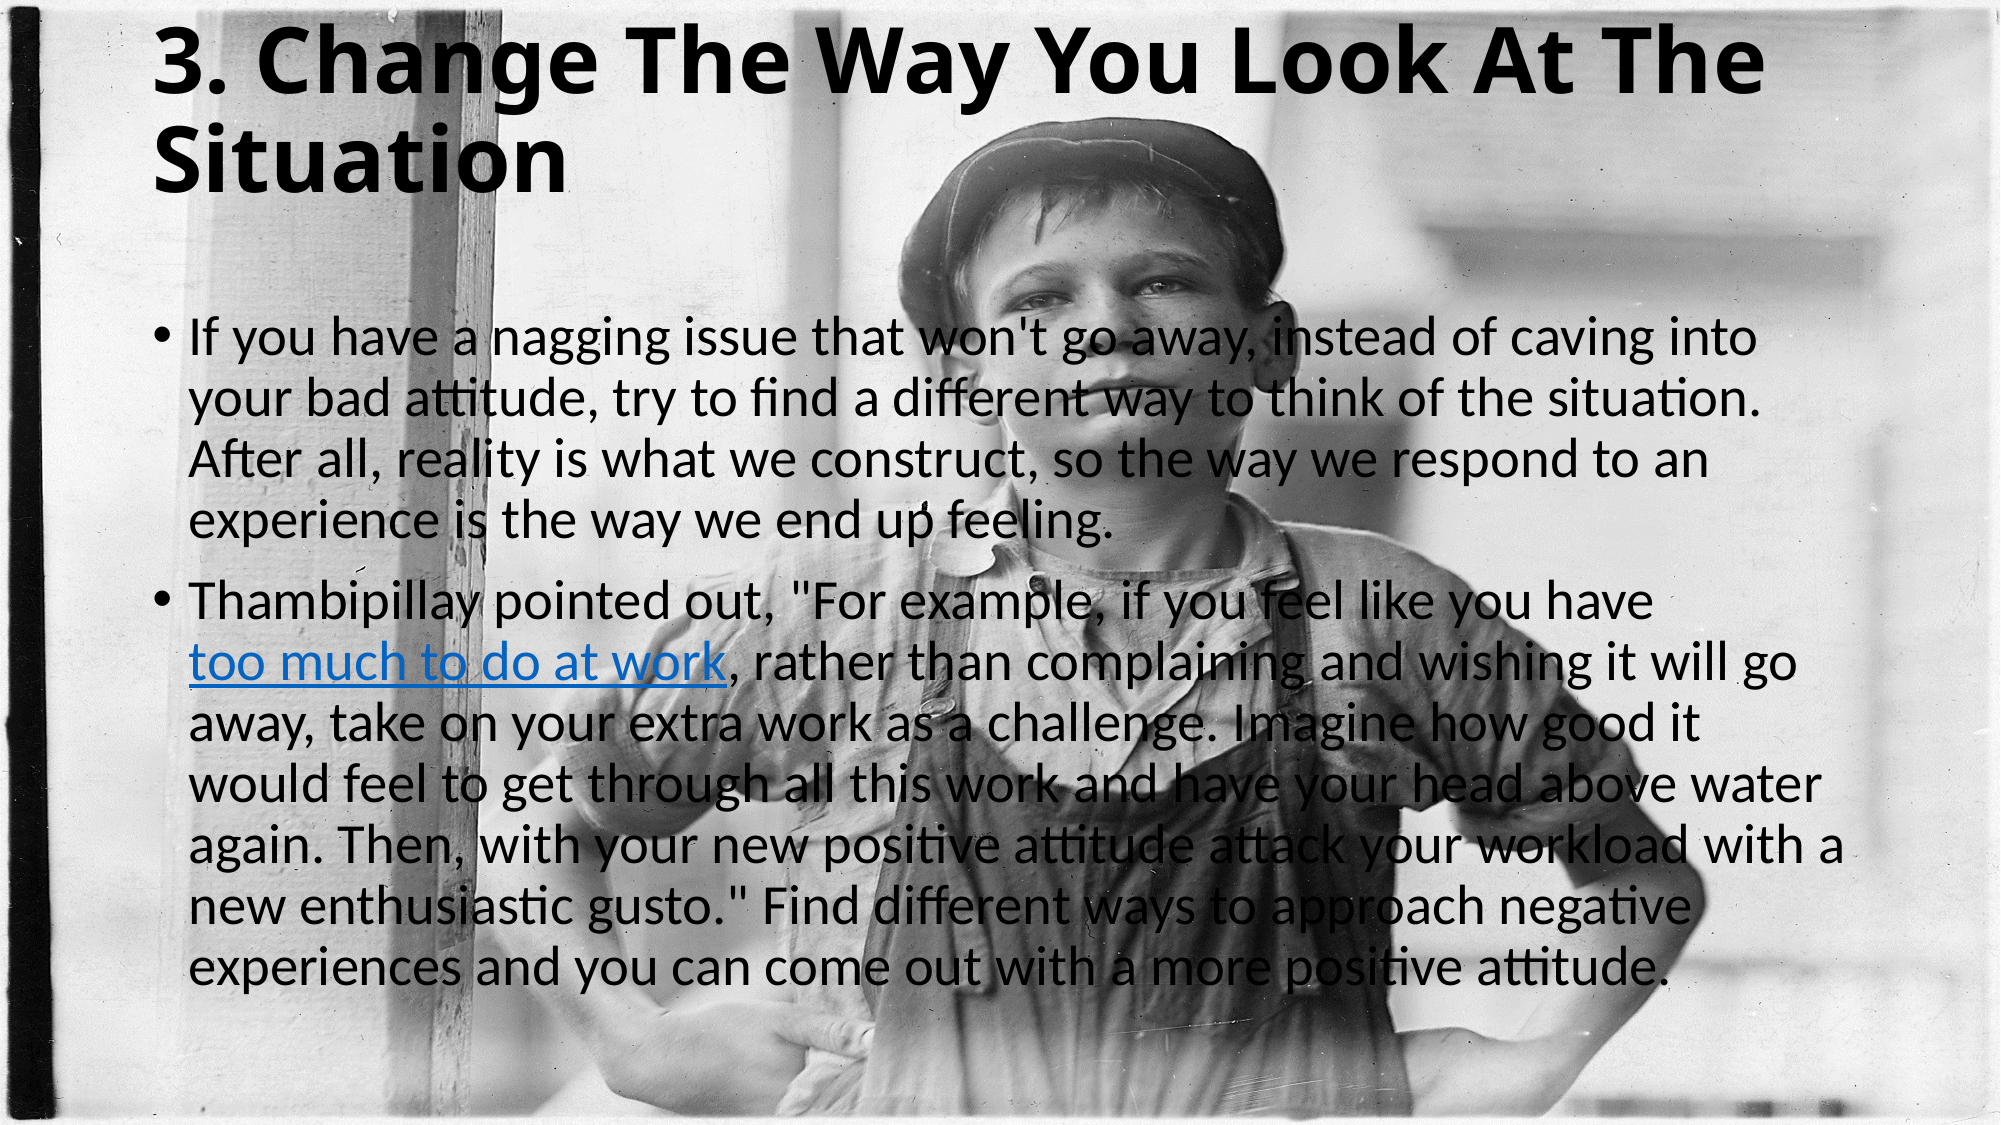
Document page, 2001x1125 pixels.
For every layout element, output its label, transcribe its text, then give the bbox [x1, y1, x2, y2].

picture [0, 0, 2001, 1125]
title 3. Change The Way You Look At The Situation [137, 59, 1863, 278]
list If you have a nagging issue that won't go away, instead of caving into your bad attitude, try to find a different way to think of the situation. After all, reality is what we construct, so the way we respond to an experience is the way we end up feeling. Thambipillay pointed out, "For example, if you feel like you have too much to do at work, rather than complaining and wishing it will go away, take on your extra work as a challenge. Imagine how good it would feel to get through all this work and have your head above water again. Then, with your new positive attitude attack your workload with a new enthusiastic gusto." Find different ways to approach negative experiences and you can come out with a more positive attitude. [137, 299, 1863, 1014]
